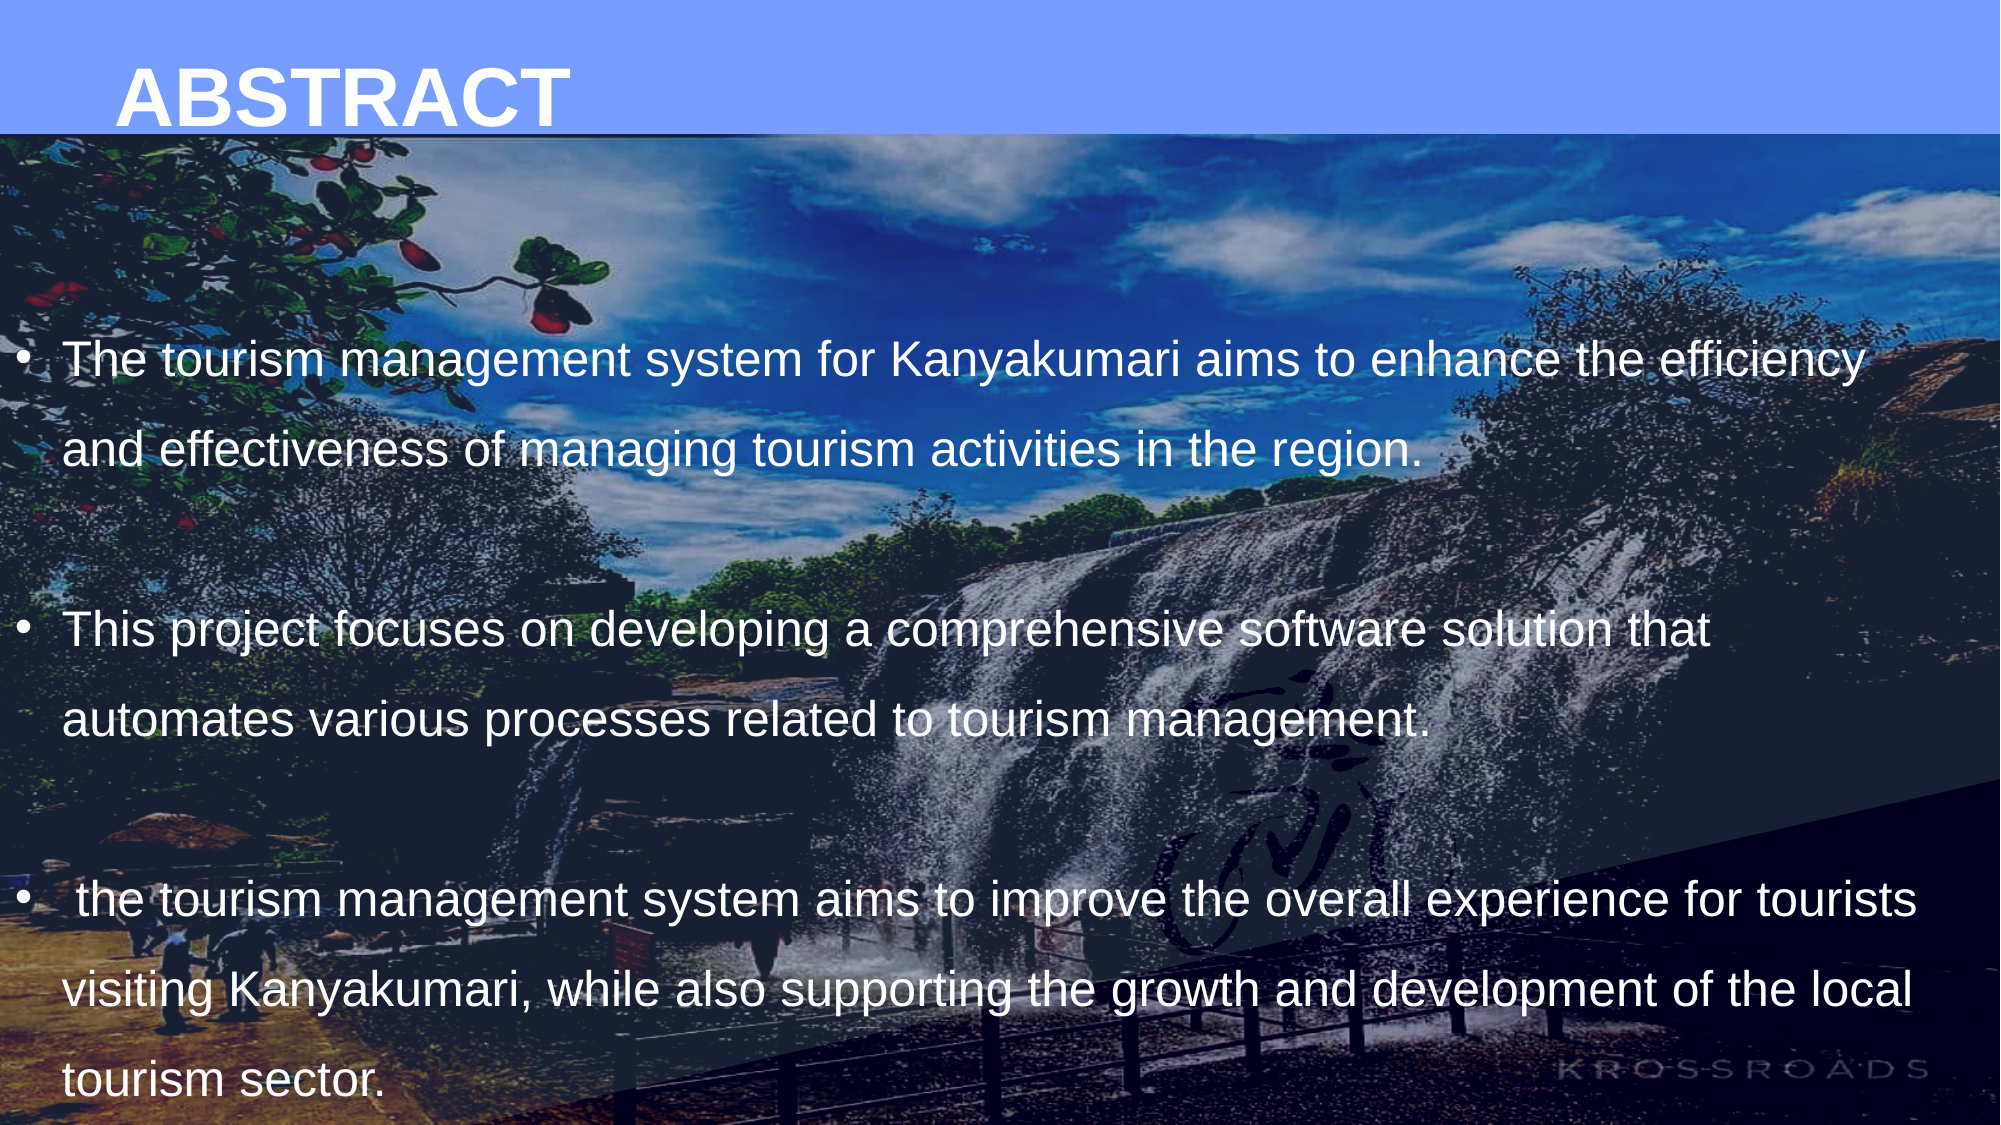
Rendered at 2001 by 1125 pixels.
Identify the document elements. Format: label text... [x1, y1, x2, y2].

title ABSTRACT [99, 30, 1901, 134]
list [0, 134, 2000, 1125]
